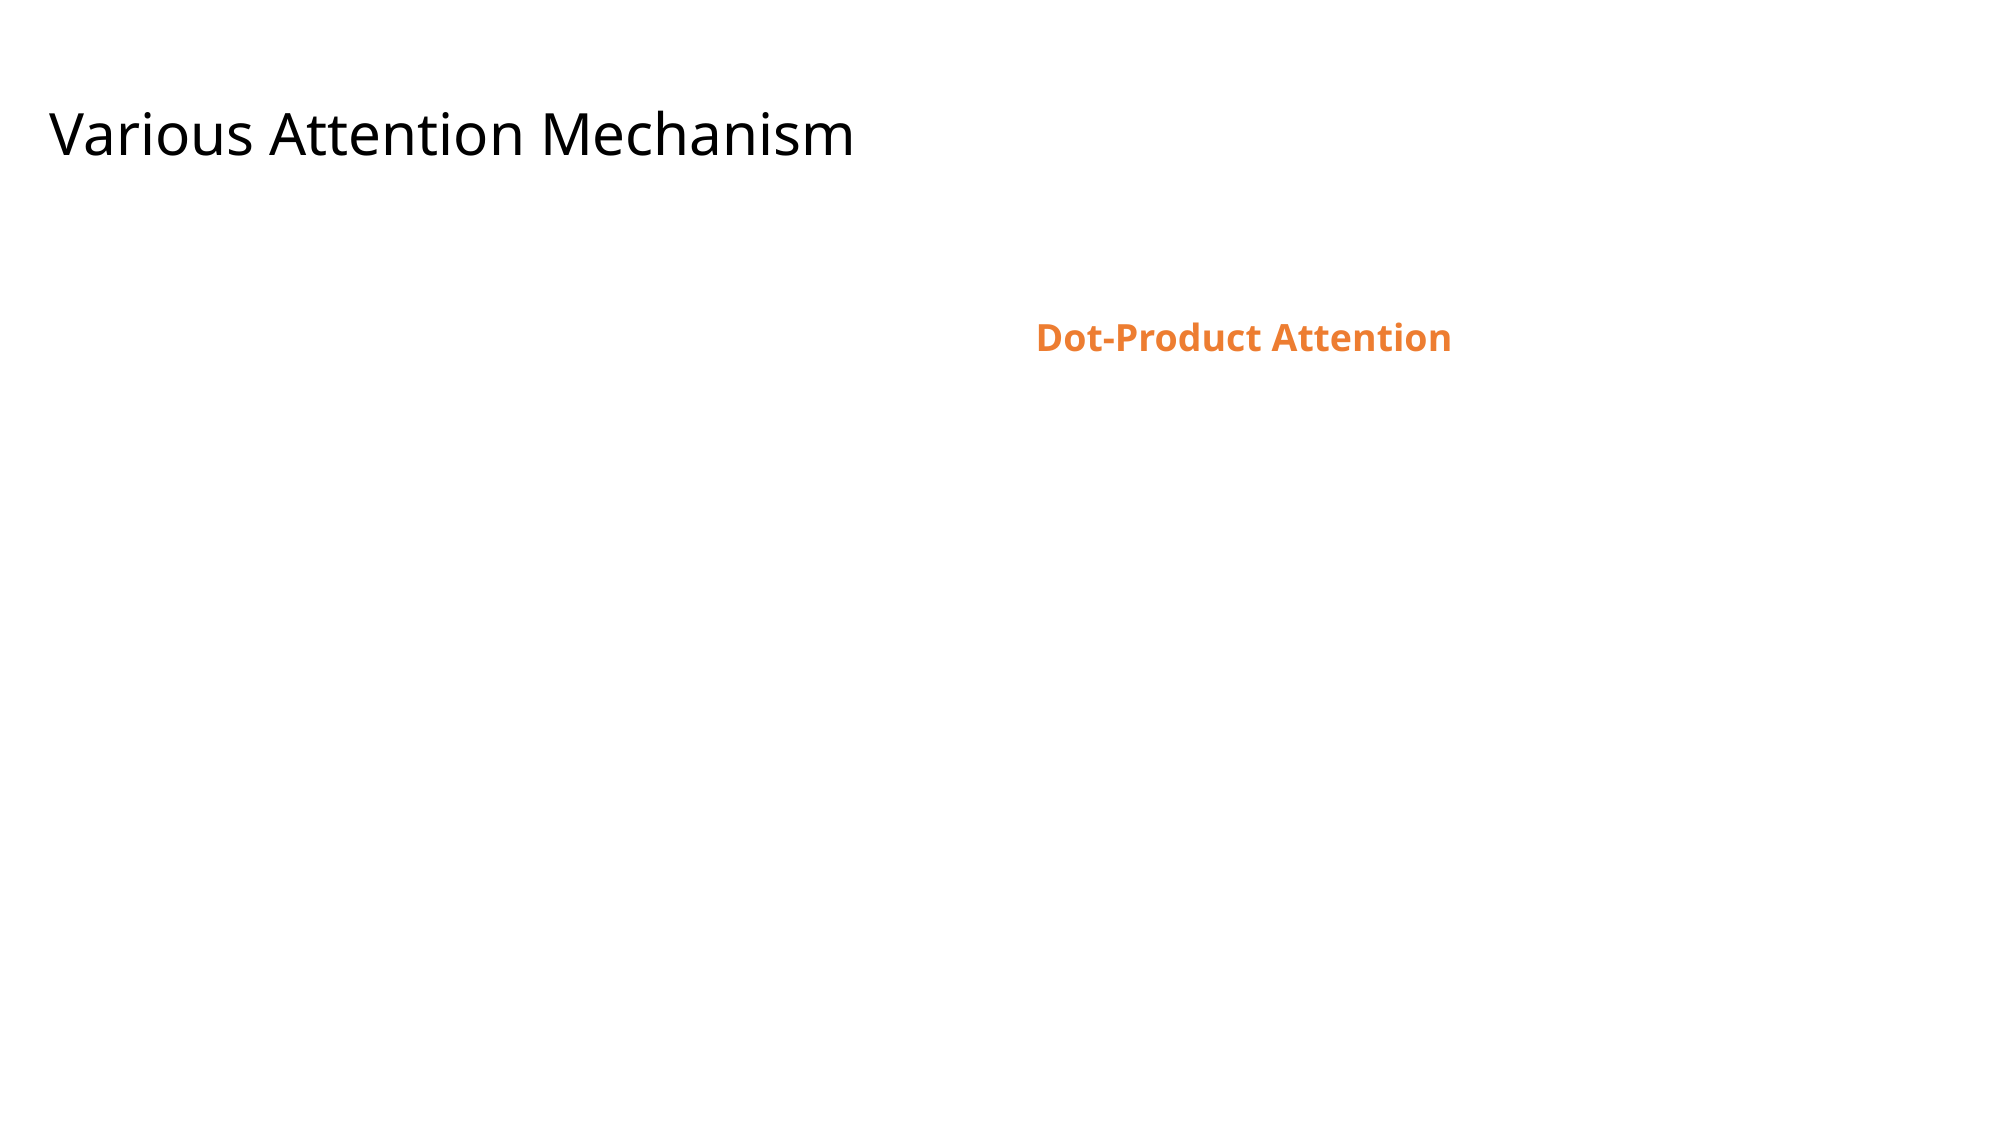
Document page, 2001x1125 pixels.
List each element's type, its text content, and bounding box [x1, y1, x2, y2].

text_box Various Attention Mechanism [34, 89, 871, 175]
text_box Dot-Product Attention [1020, 306, 1468, 367]
